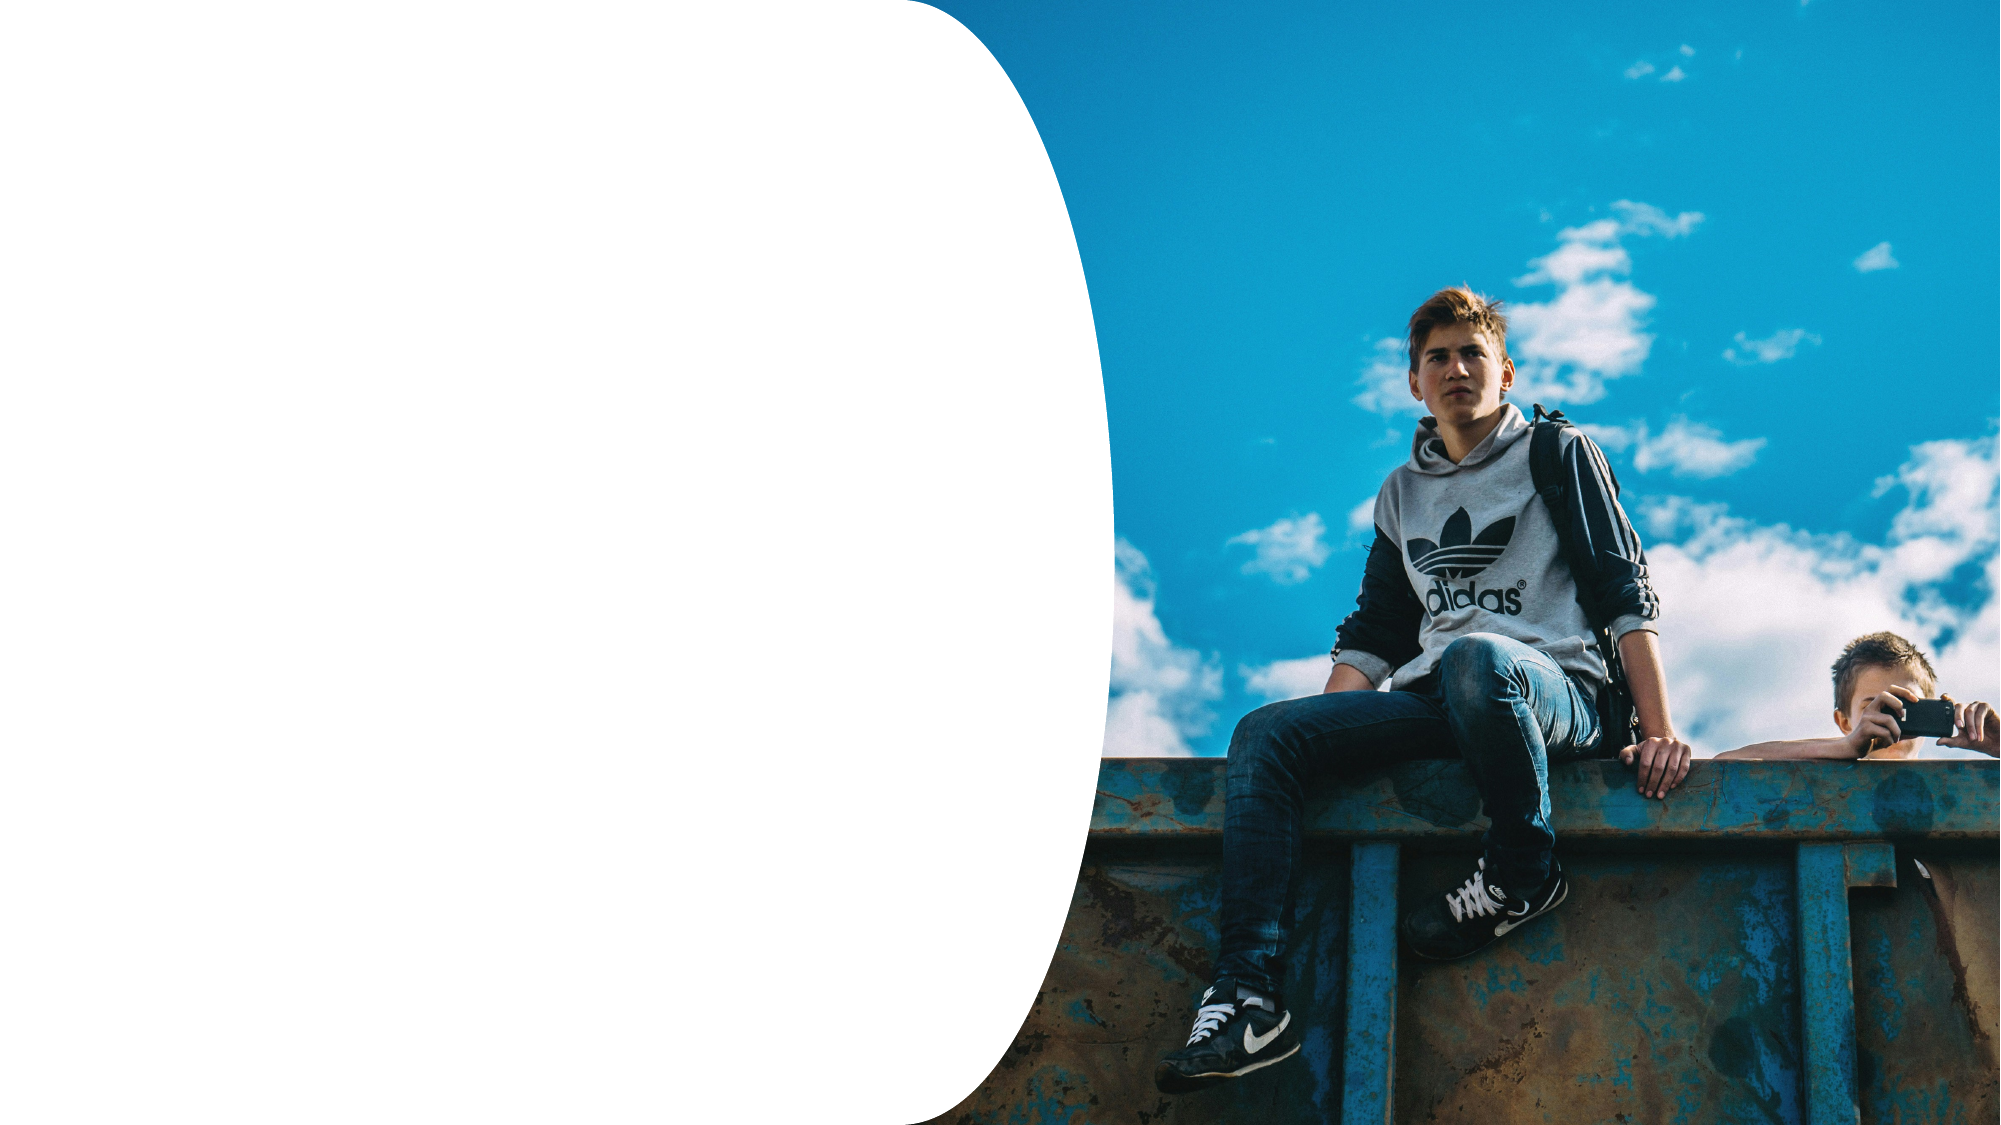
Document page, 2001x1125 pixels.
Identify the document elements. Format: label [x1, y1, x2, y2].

text_box [0, 0, 2000, 1125]
